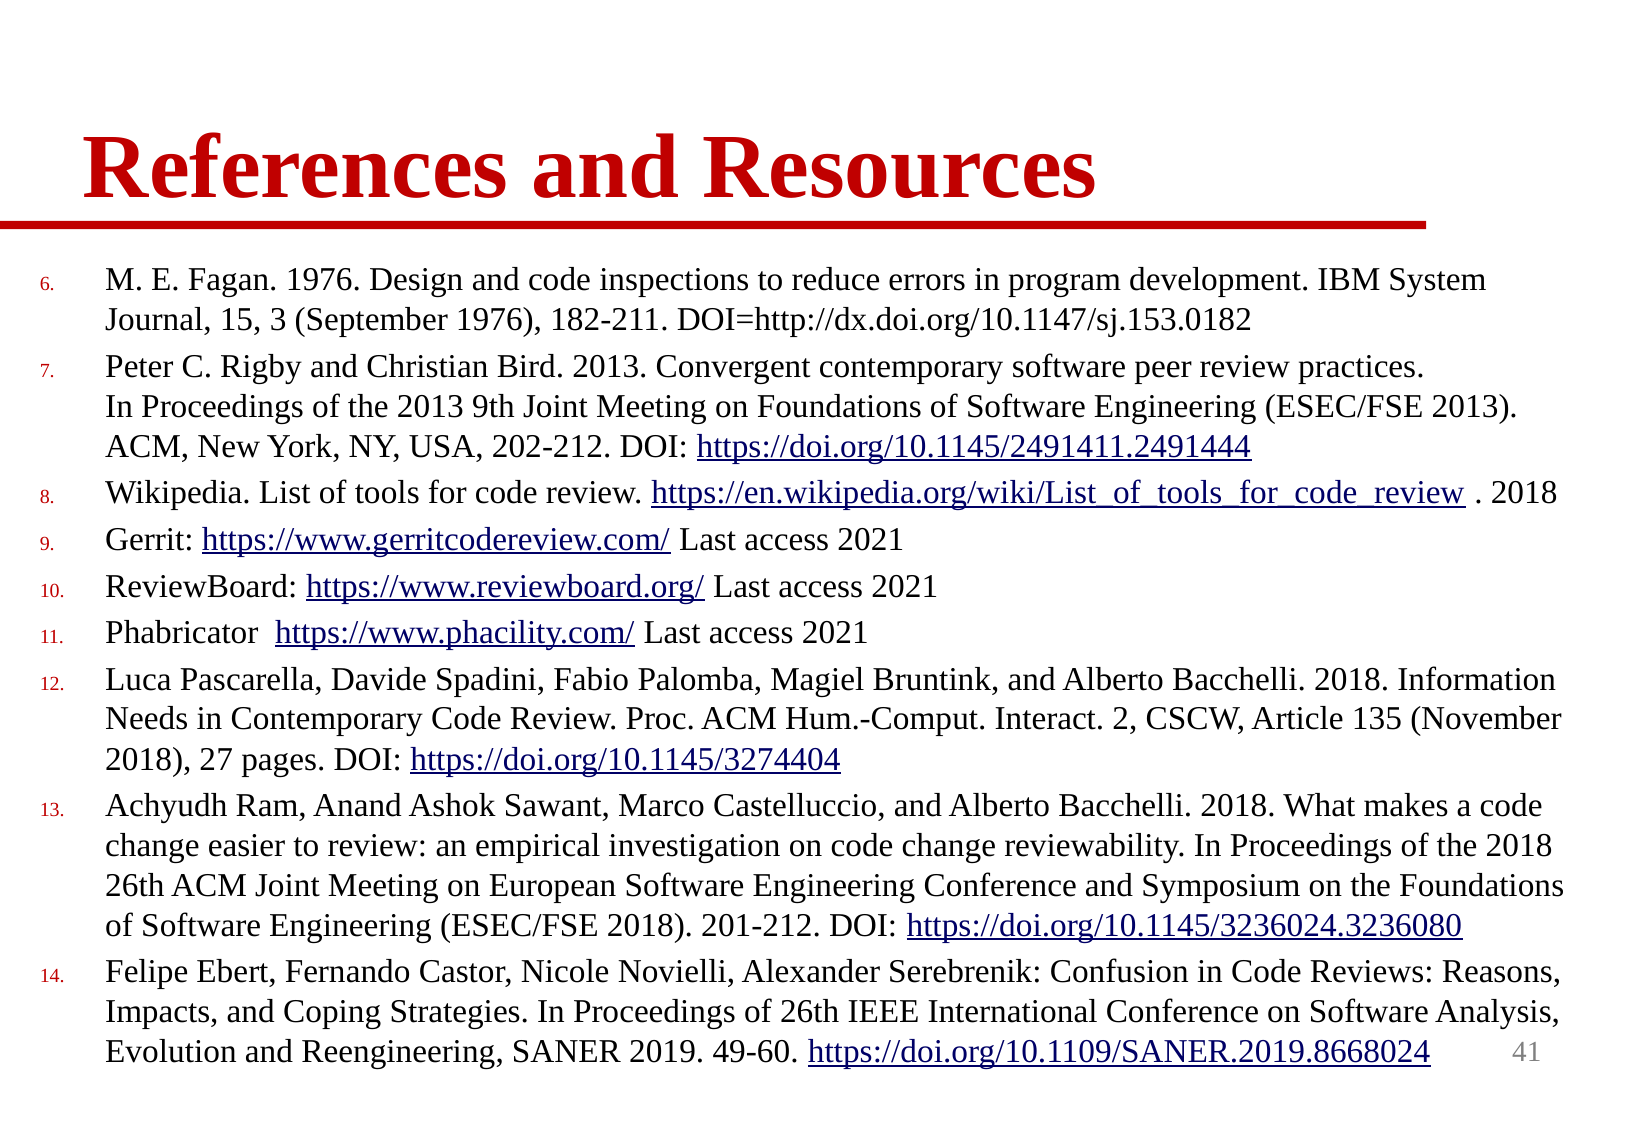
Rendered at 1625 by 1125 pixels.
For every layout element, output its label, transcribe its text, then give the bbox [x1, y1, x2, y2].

title References and Resources [67, 43, 1550, 225]
slide_number 41 [1218, 1012, 1557, 1088]
list M. E. Fagan. 1976. Design and code inspections to reduce errors in program development. IBM System Journal, 15, 3 (September 1976), 182-211. DOI=http://dx.doi.org/10.1147/sj.153.0182 Peter C. Rigby and Christian Bird. 2013. Convergent contemporary software peer review practices. In Proceedings of the 2013 9th Joint Meeting on Foundations of Software Engineering (ESEC/FSE 2013). ACM, New York, NY, USA, 202-212. DOI: https://doi.org/10.1145/2491411.2491444 Wikipedia. List of tools for code review. https://en.wikipedia.org/wiki/List_of_tools_for_code_review . 2018 Gerrit: https://www.gerritcodereview.com/ Last access 2021 ReviewBoard: https://www.reviewboard.org/ Last access 2021 Phabricator https://www.phacility.com/ Last access 2021 Luca Pascarella, Davide Spadini, Fabio Palomba, Magiel Bruntink, and Alberto Bacchelli. 2018. Information Needs in Contemporary Code Review. Proc. ACM Hum.-Comput. Interact. 2, CSCW, Article 135 (November 2018), 27 pages. DOI: https://doi.org/10.1145/3274404 Achyudh Ram, Anand Ashok Sawant, Marco Castelluccio, and Alberto Bacchelli. 2018. What makes a code change easier to review: an empirical investigation on code change reviewability. In Proceedings of the 2018 26th ACM Joint Meeting on European Software Engineering Conference and Symposium on the Foundations of Software Engineering (ESEC/FSE 2018). 201-212. DOI: https://doi.org/10.1145/3236024.3236080 Felipe Ebert, Fernando Castor, Nicole Novielli, Alexander Serebrenik: Confusion in Code Reviews: Reasons, Impacts, and Coping Strategies. In Proceedings of 26th IEEE International Conference on Software Analysis, Evolution and Reengineering, SANER 2019. 49-60. https://doi.org/10.1109/SANER.2019.8668024 [24, 249, 1607, 1063]
